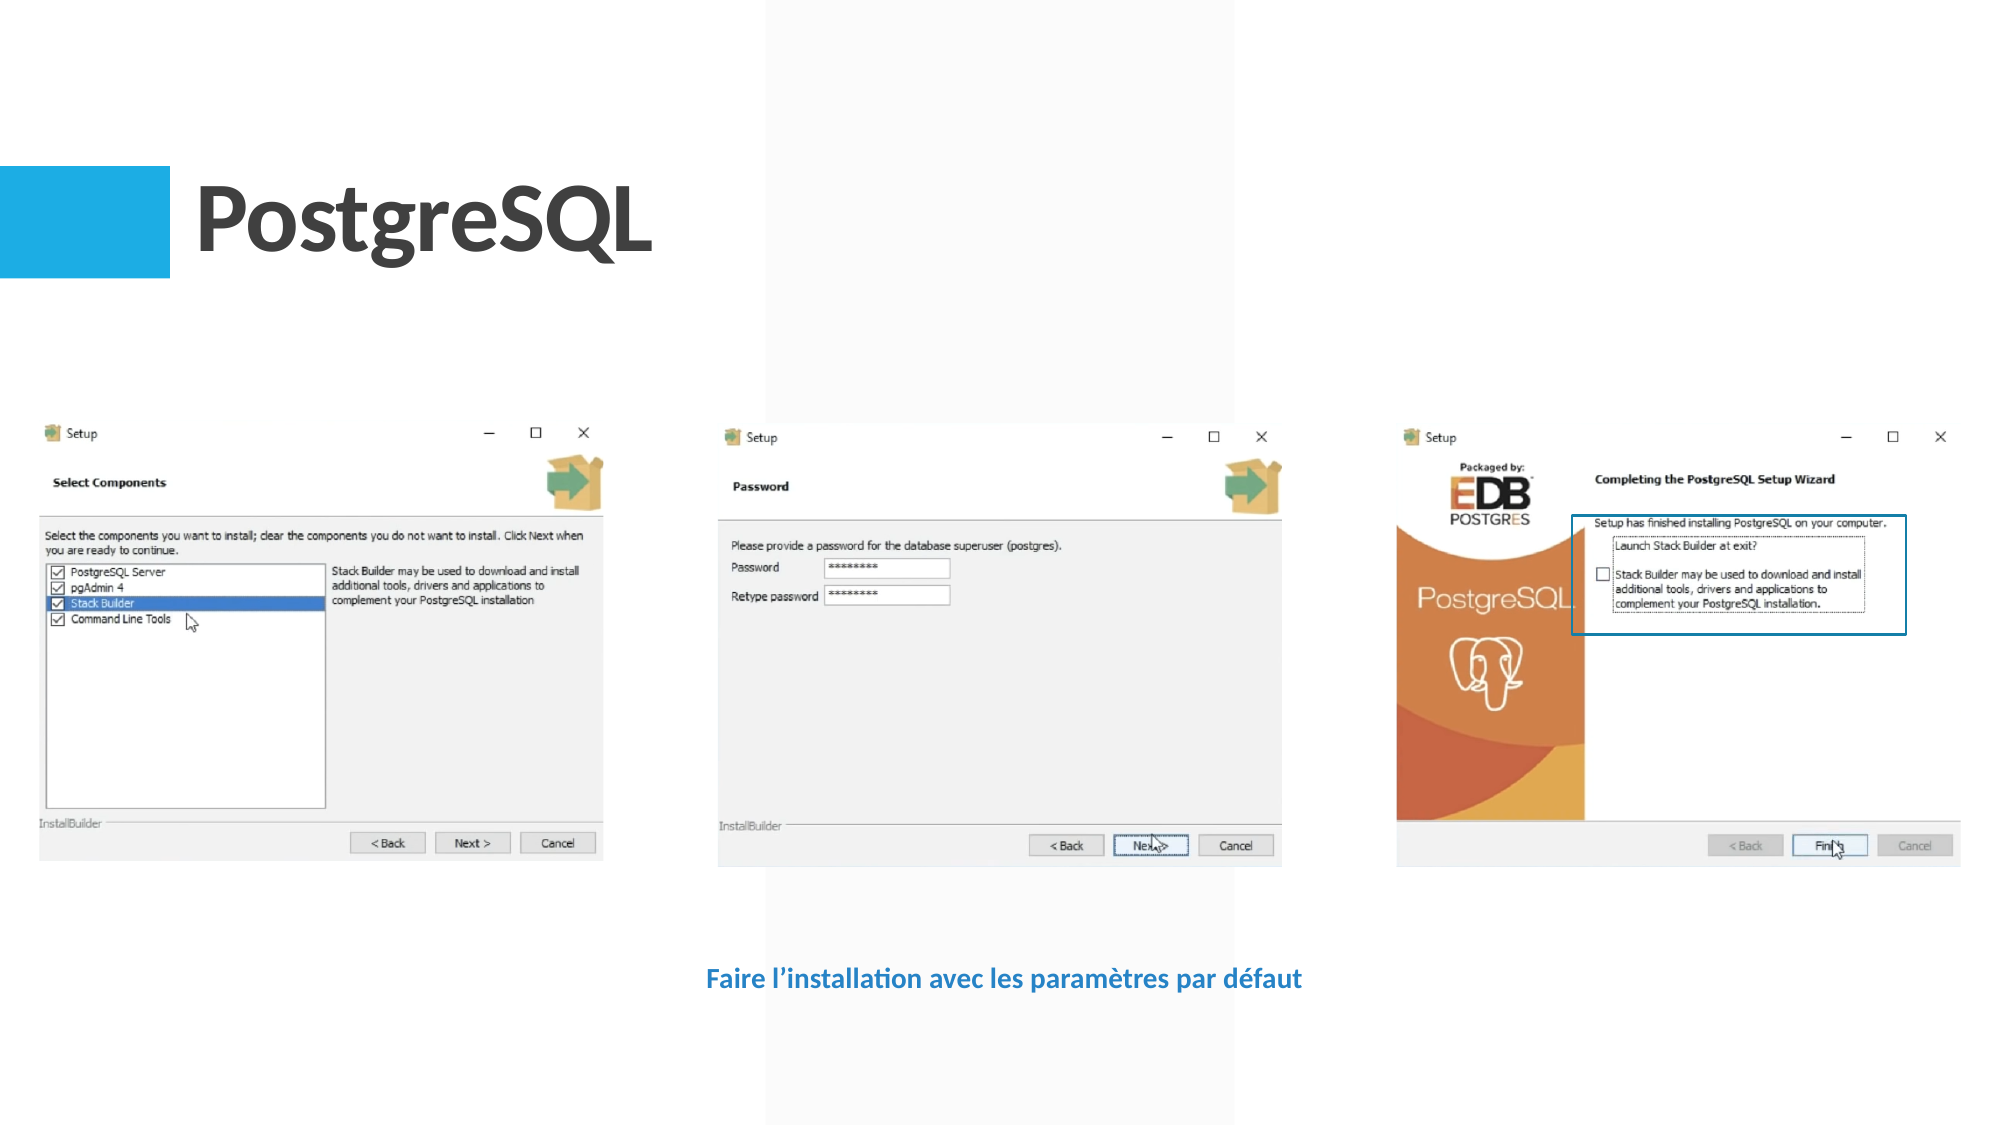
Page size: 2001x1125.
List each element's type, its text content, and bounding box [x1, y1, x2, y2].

title PostgreSQL [180, 43, 1830, 281]
text_box Faire l’installation avec les paramètres par défaut [691, 952, 1319, 1003]
picture [717, 422, 1283, 867]
picture [1396, 422, 1962, 867]
picture [38, 419, 604, 862]
